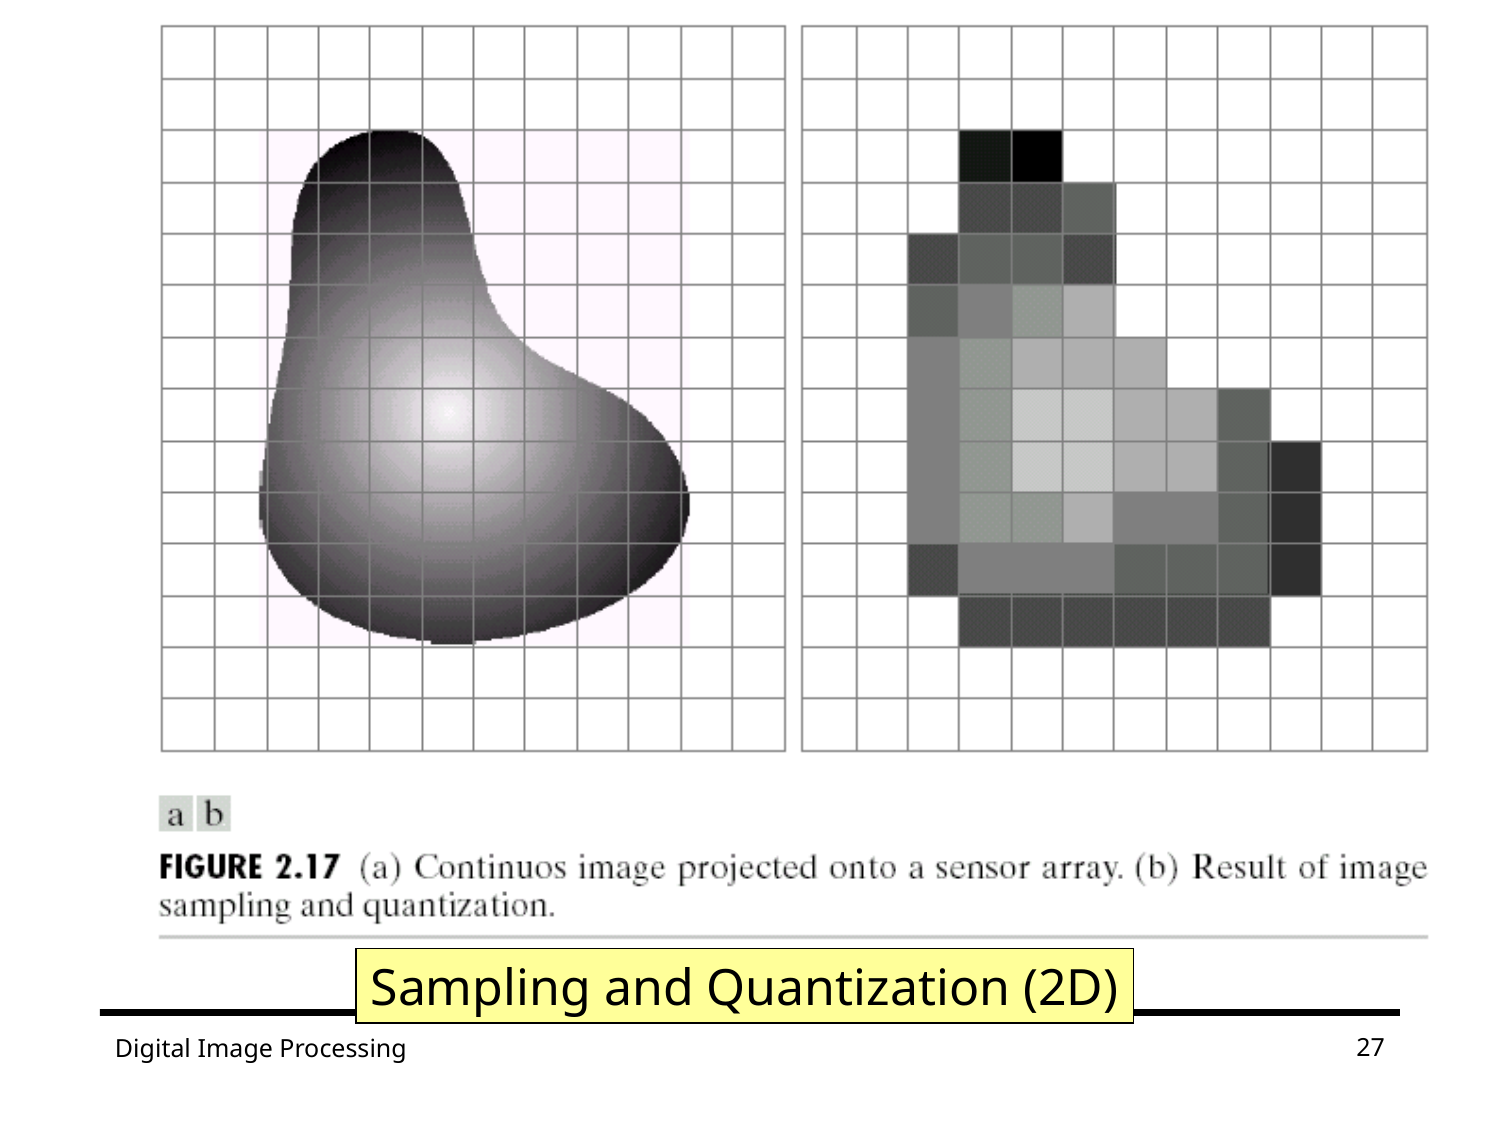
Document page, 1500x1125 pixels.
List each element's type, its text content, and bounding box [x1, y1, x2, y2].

slide_number Digital Image Processing [99, 1025, 488, 1104]
slide_number 27 [1074, 1024, 1400, 1103]
picture [0, 20, 1500, 946]
text_box Sampling and Quantization (2D) [355, 948, 1134, 1024]
